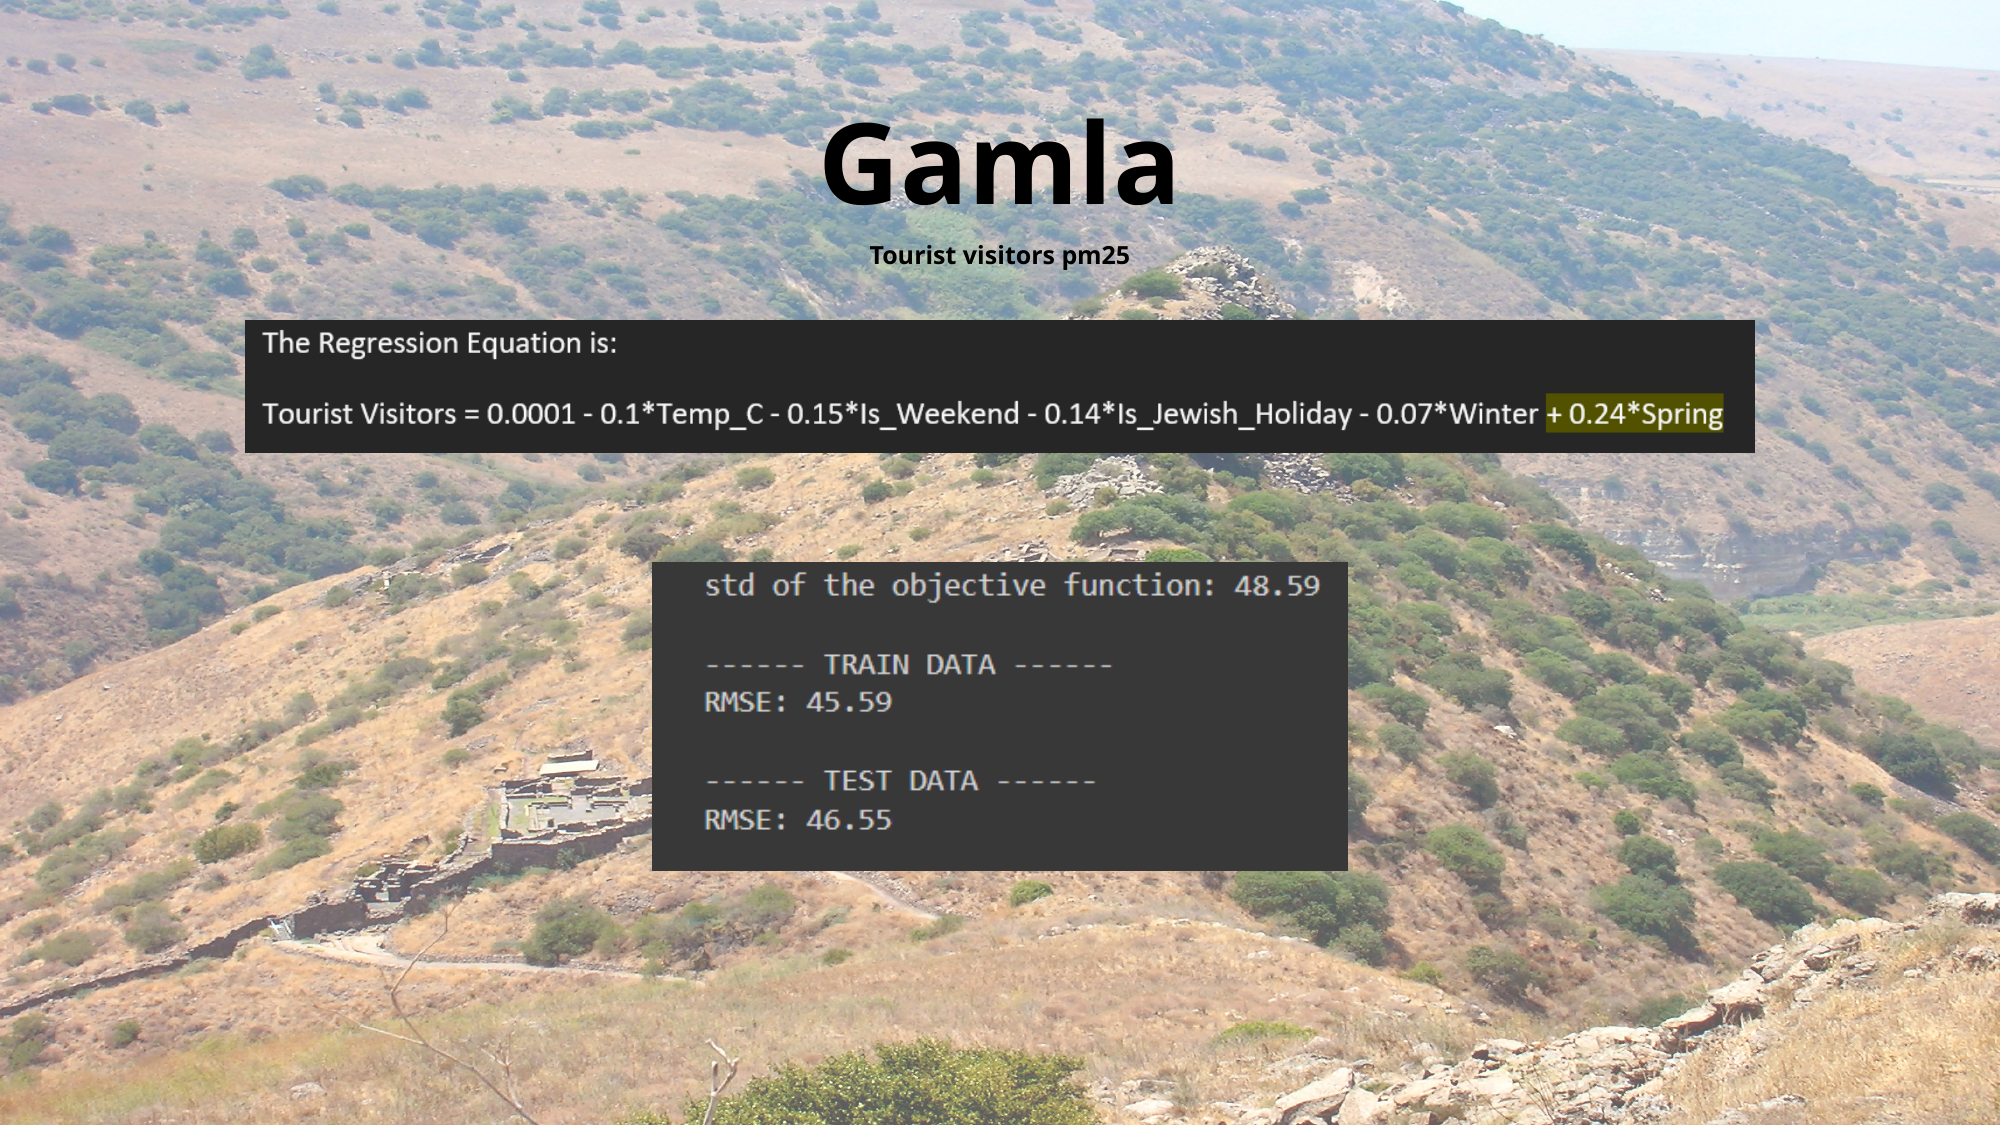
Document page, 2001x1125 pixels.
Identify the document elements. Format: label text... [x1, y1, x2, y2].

picture [652, 562, 1348, 871]
picture [245, 320, 1755, 453]
text_box Tourist visitors pm25 [822, 234, 1178, 278]
title Gamla [137, 59, 1863, 278]
